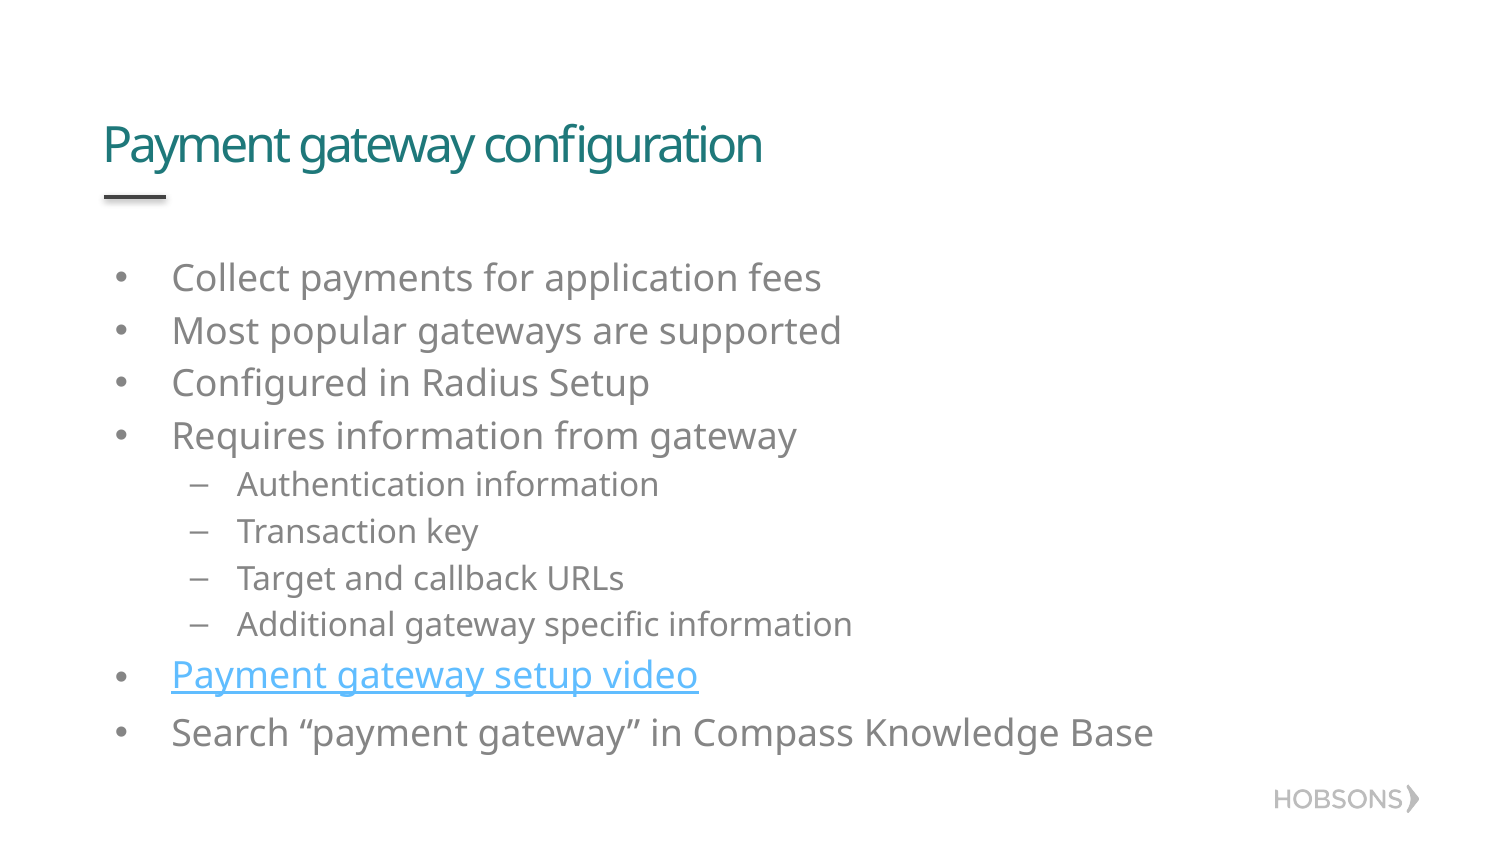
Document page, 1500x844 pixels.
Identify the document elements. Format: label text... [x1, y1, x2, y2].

title Payment gateway configuration [87, 71, 1338, 213]
list Collect payments for application fees Most popular gateways are supported Configured in Radius Setup Requires information from gateway Authentication information Transaction key Target and callback URLs Additional gateway specific information Payment gateway setup video Search “payment gateway” in Compass Knowledge Base [99, 246, 1413, 747]
